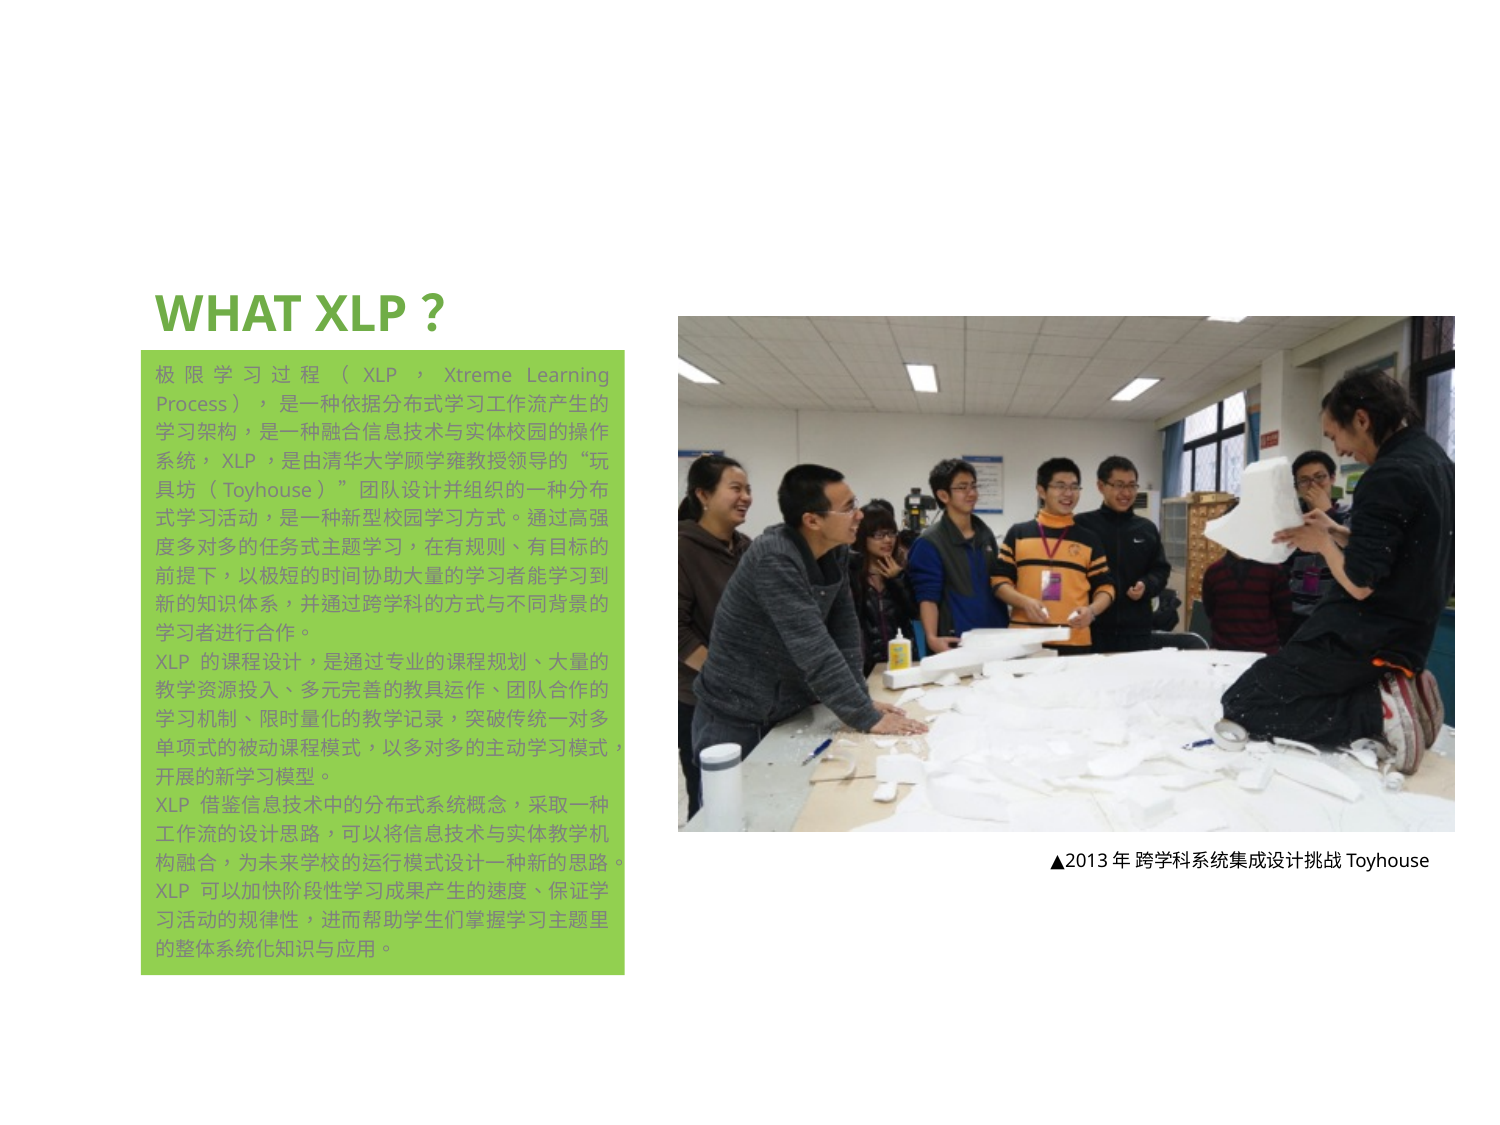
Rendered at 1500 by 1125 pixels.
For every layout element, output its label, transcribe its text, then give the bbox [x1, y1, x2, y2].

title WHAT XLP？ [140, 87, 625, 350]
list 极限学习过程（XLP，Xtreme Learning Process）， 是一种依据分布式学习工作流产生的学习架构，是一种融合信息技术与实体校园的操作系统，XLP，是由清华大学顾学雍教授领导的“玩具坊（Toyhouse）”团队设计并组织的一种分布式学习活动，是一种新型校园学习方式。通过高强度多对多的任务式主题学习，在有规则、有目标的前提下，以极短的时间协助大量的学习者能学习到新的知识体系，并通过跨学科的方式与不同背景的学习者进行合作。 XLP 的课程设计，是通过专业的课程规划、大量的教学资源投入、多元完善的教具运作、团队合作的学习机制、限时量化的教学记录，突破传统一对多单项式的被动课程模式，以多对多的主动学习模式，开展的新学习模型。 XLP 借鉴信息技术中的分布式系统概念，采取一种工作流的设计思路，可以将信息技术与实体教学机构融合，为未来学校的运行模式设计一种新的思路。XLP 可以加快阶段性学习成果产生的速度、保证学习活动的规律性，进而帮助学生们掌握学习主题里的整体系统化知识与应用。 [140, 350, 625, 976]
picture [678, 316, 1455, 832]
text_box ▲2013年 跨学科系统集成设计挑战Toyhouse [1035, 834, 1500, 879]
